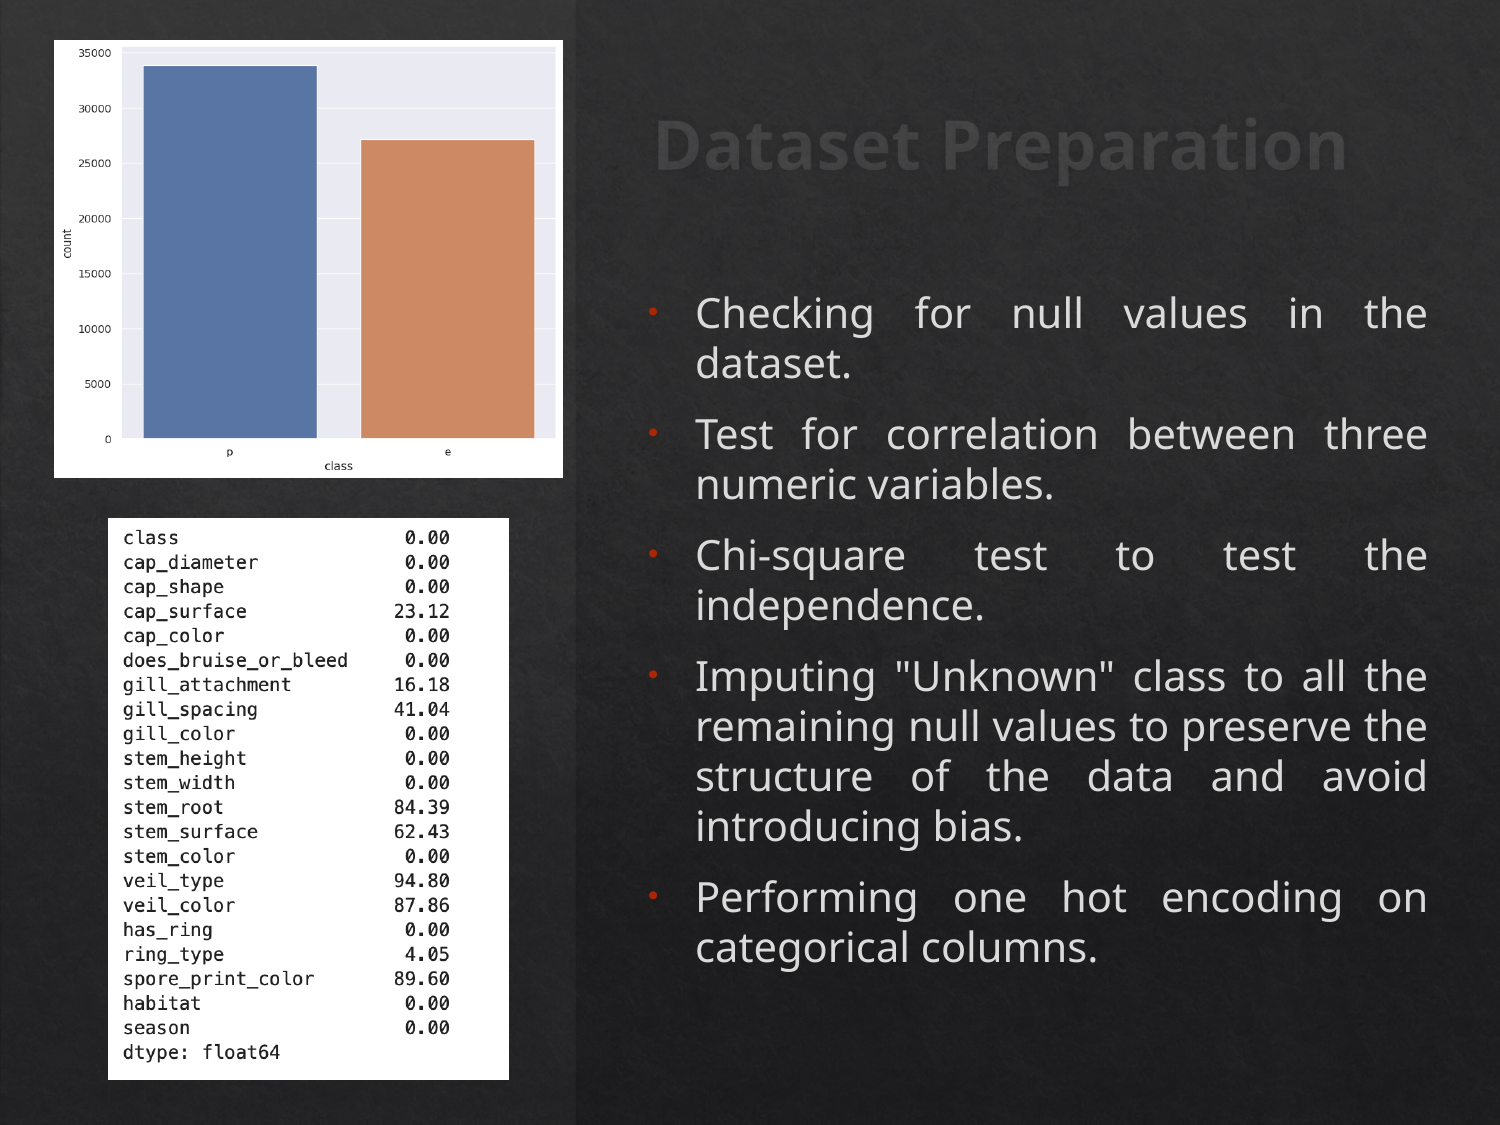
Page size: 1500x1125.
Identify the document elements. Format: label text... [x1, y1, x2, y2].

text_box Checking for null values in the dataset. Test for correlation between three numeric variables. Chi-square test to test the independence. Imputing "Unknown" class to all the remaining null values to preserve the structure of the data and avoid introducing bias. Performing one hot encoding on categorical columns. [633, 279, 1444, 986]
picture [0, 0, 576, 1125]
title Dataset Preparation [633, 99, 1369, 260]
